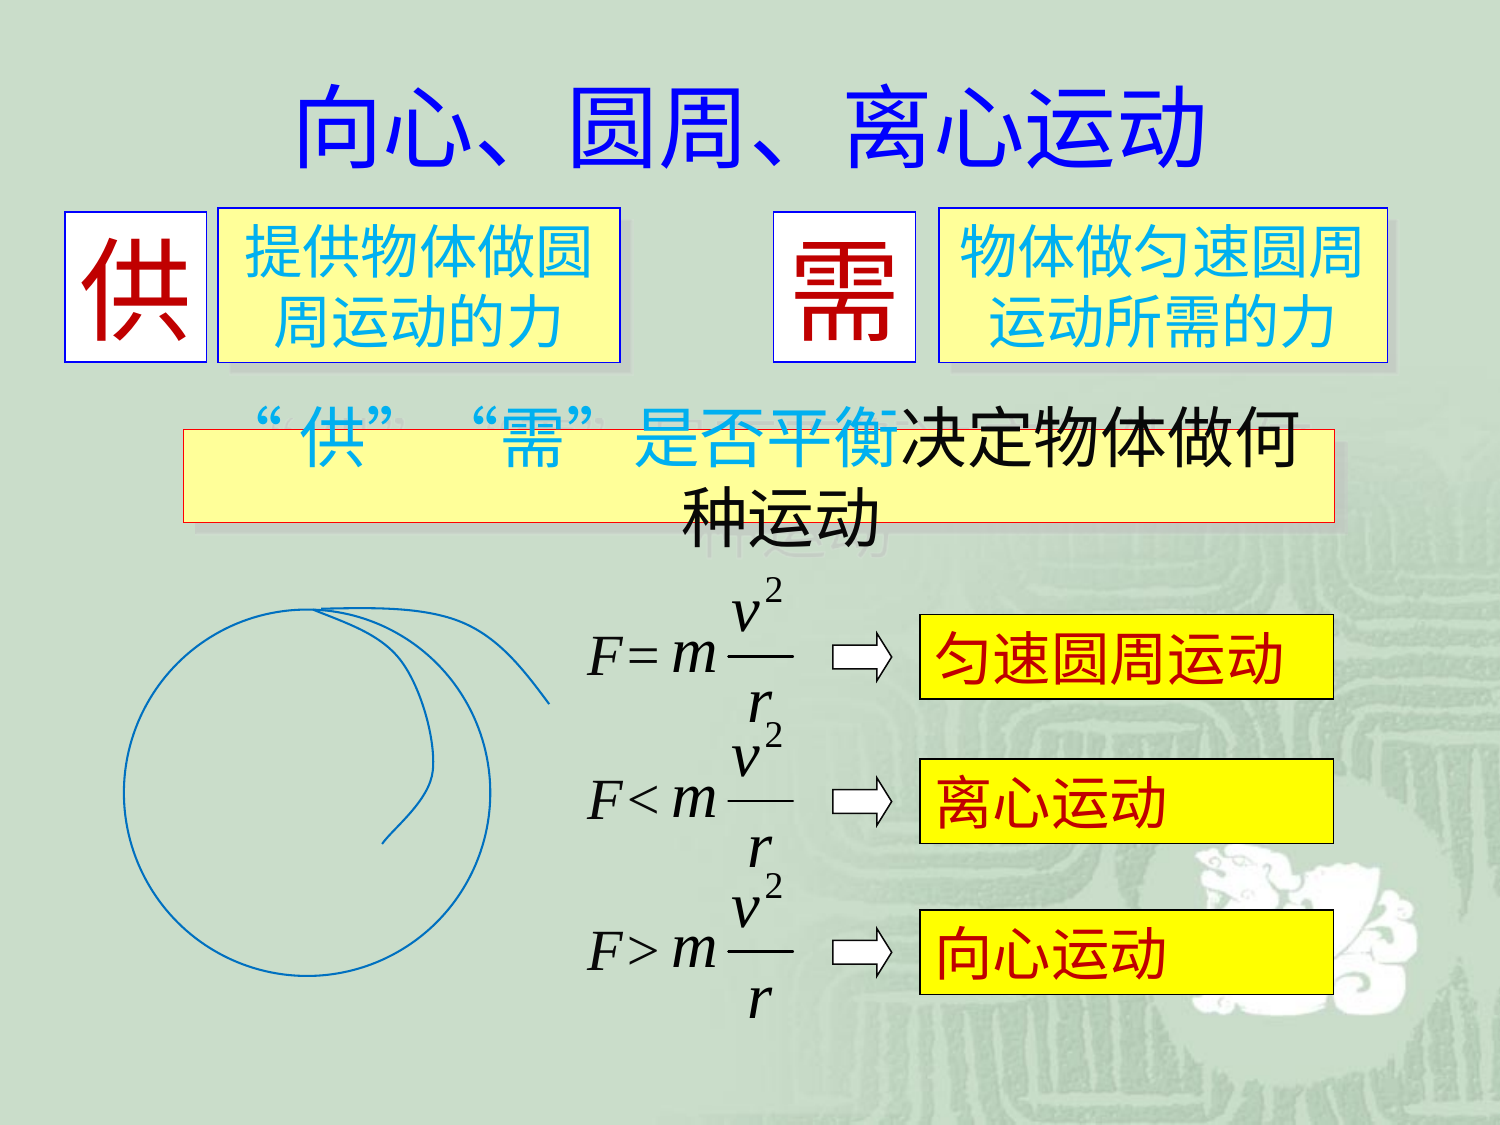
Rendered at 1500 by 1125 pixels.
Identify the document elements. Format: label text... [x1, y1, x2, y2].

list “供”“需”是否平衡决定物体做何种运动 [183, 429, 1335, 523]
text_box 离心运动 [920, 758, 1334, 844]
text_box [832, 928, 892, 977]
text_box [832, 777, 892, 826]
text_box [572, 559, 808, 703]
picture [0, 0, 1500, 1125]
text_box 供 [64, 212, 207, 362]
text_box 向心运动 [920, 909, 1334, 995]
text_box [123, 609, 491, 976]
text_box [572, 703, 808, 854]
text_box [321, 608, 550, 705]
text_box 需 [773, 212, 916, 362]
title 向心、圆周、离心运动 [49, 50, 1451, 188]
text_box 提供物体做圆周运动的力 [218, 207, 620, 363]
text_box [832, 633, 892, 681]
text_box 匀速圆周运动 [920, 614, 1334, 700]
text_box 物体做匀速圆周运动所需的力 [938, 207, 1388, 363]
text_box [572, 854, 808, 1033]
